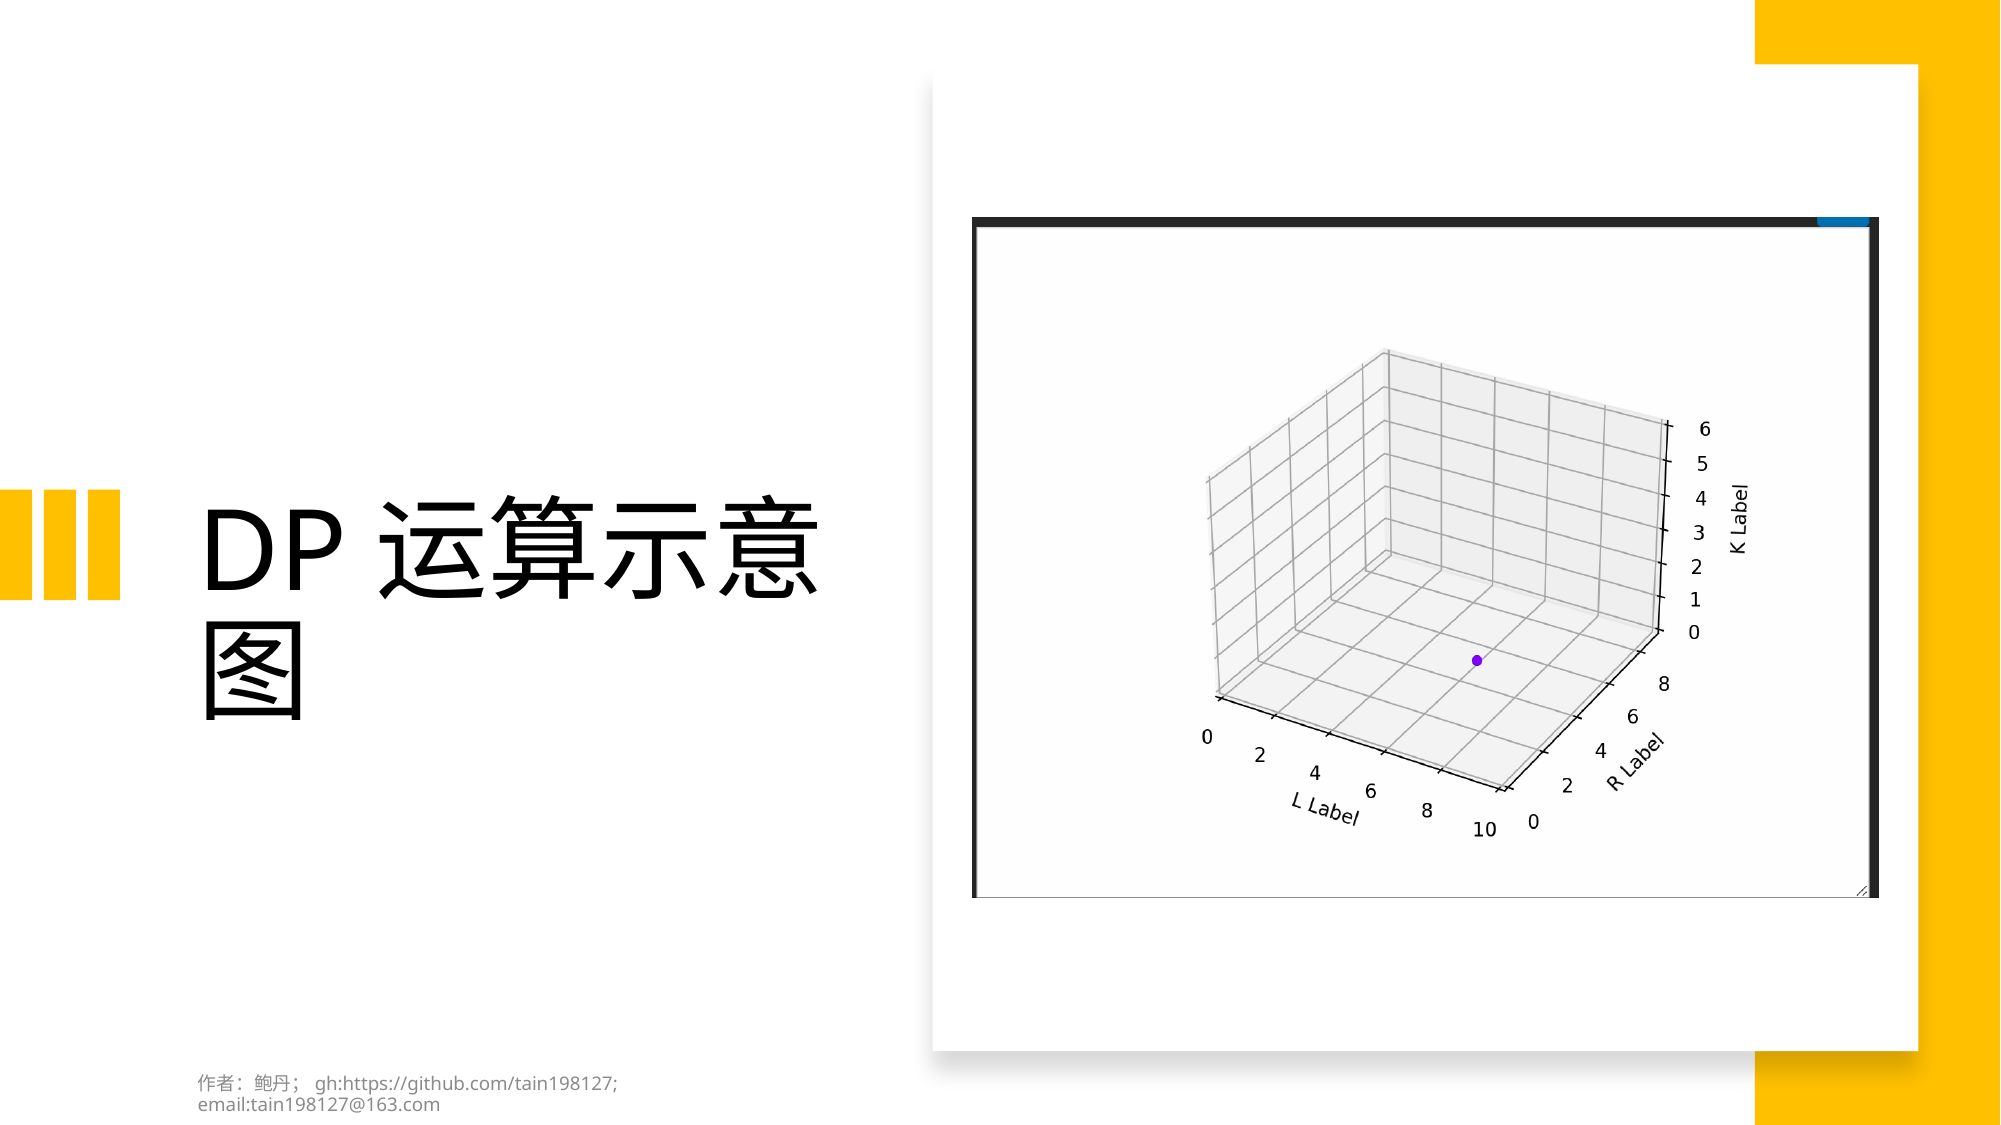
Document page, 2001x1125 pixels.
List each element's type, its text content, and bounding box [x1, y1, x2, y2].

text_box [932, 63, 1919, 1052]
title DP运算示意图 [182, 485, 845, 878]
text_box [0, 0, 1754, 1125]
footer 作者：鲍丹；gh:https://github.com/tain198127; email:tain198127@163.com [182, 1065, 801, 1125]
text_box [0, 489, 120, 601]
text_box [1754, 0, 2000, 1125]
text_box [971, 217, 1880, 899]
